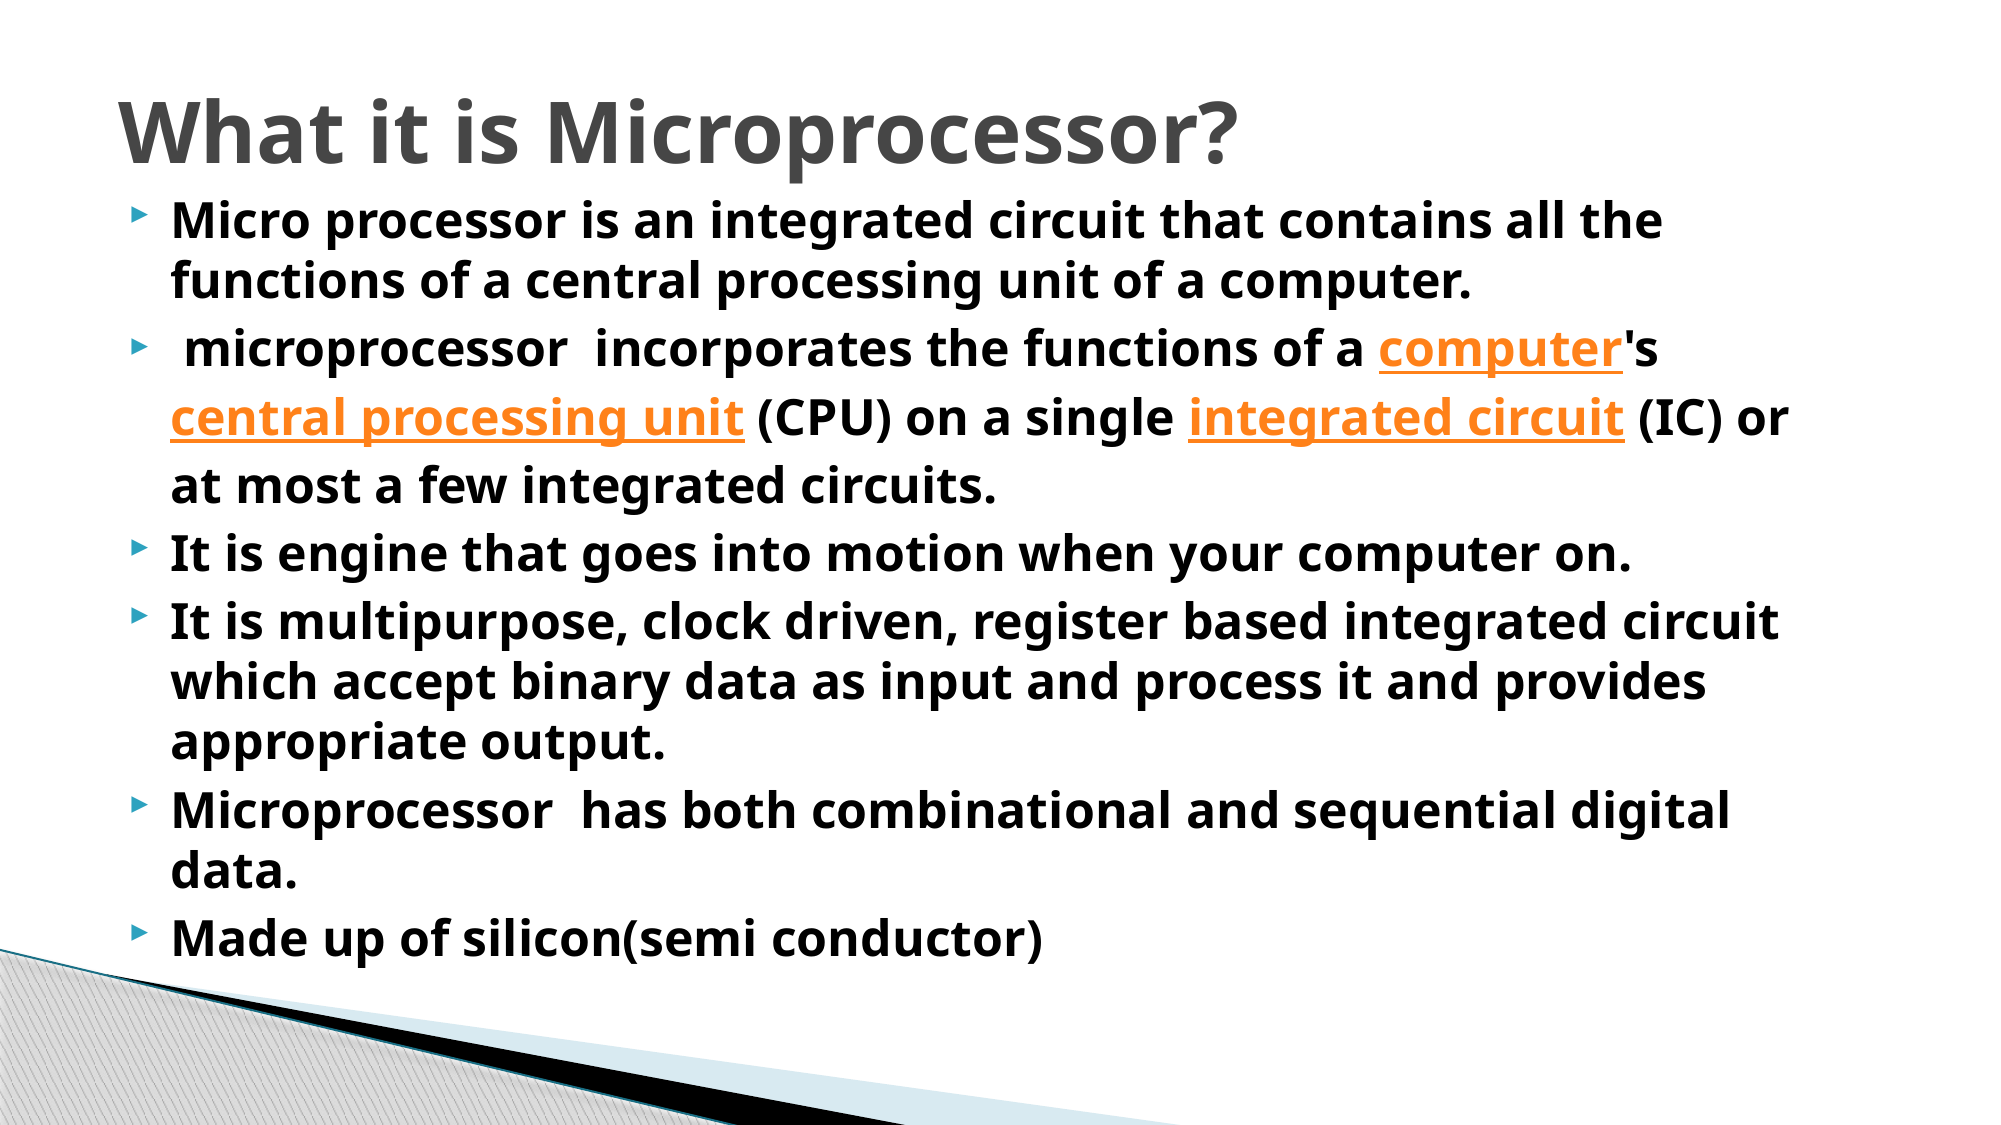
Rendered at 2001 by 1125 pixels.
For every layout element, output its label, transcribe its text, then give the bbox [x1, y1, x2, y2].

title What it is Microprocessor? [103, 14, 1647, 245]
list Micro processor is an integrated circuit that contains all the functions of a central processing unit of a computer. microprocessor incorporates the functions of a computer's central processing unit (CPU) on a single integrated circuit (IC) or at most a few integrated circuits. It is engine that goes into motion when your computer on. It is multipurpose, clock driven, register based integrated circuit which accept binary data as input and process it and provides appropriate output. Microprocessor has both combinational and sequential digital data. Made up of silicon(semi conductor) [95, 181, 1842, 824]
